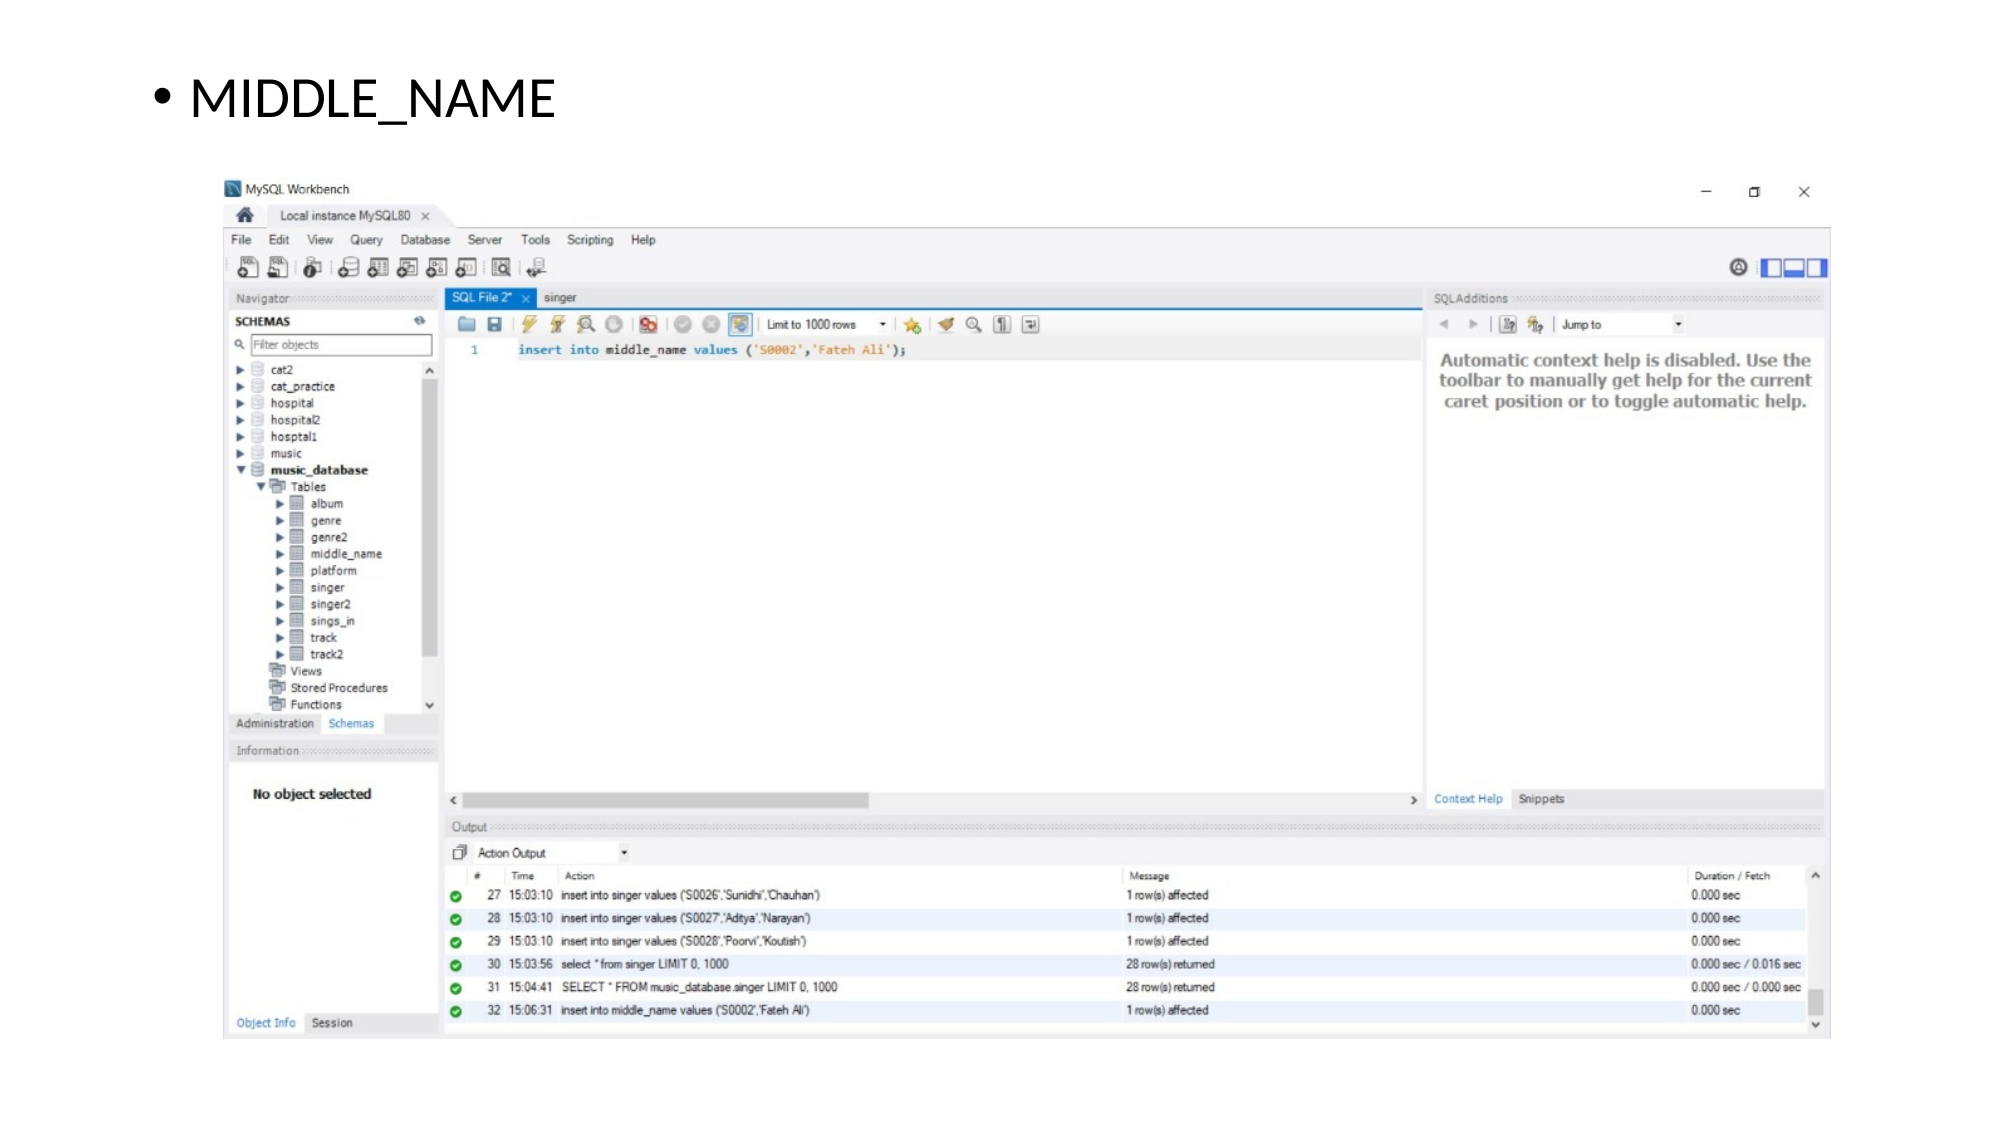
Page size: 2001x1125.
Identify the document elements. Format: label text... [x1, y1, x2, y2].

picture [223, 177, 1831, 1039]
list MIDDLE_NAME [137, 59, 1863, 1014]
